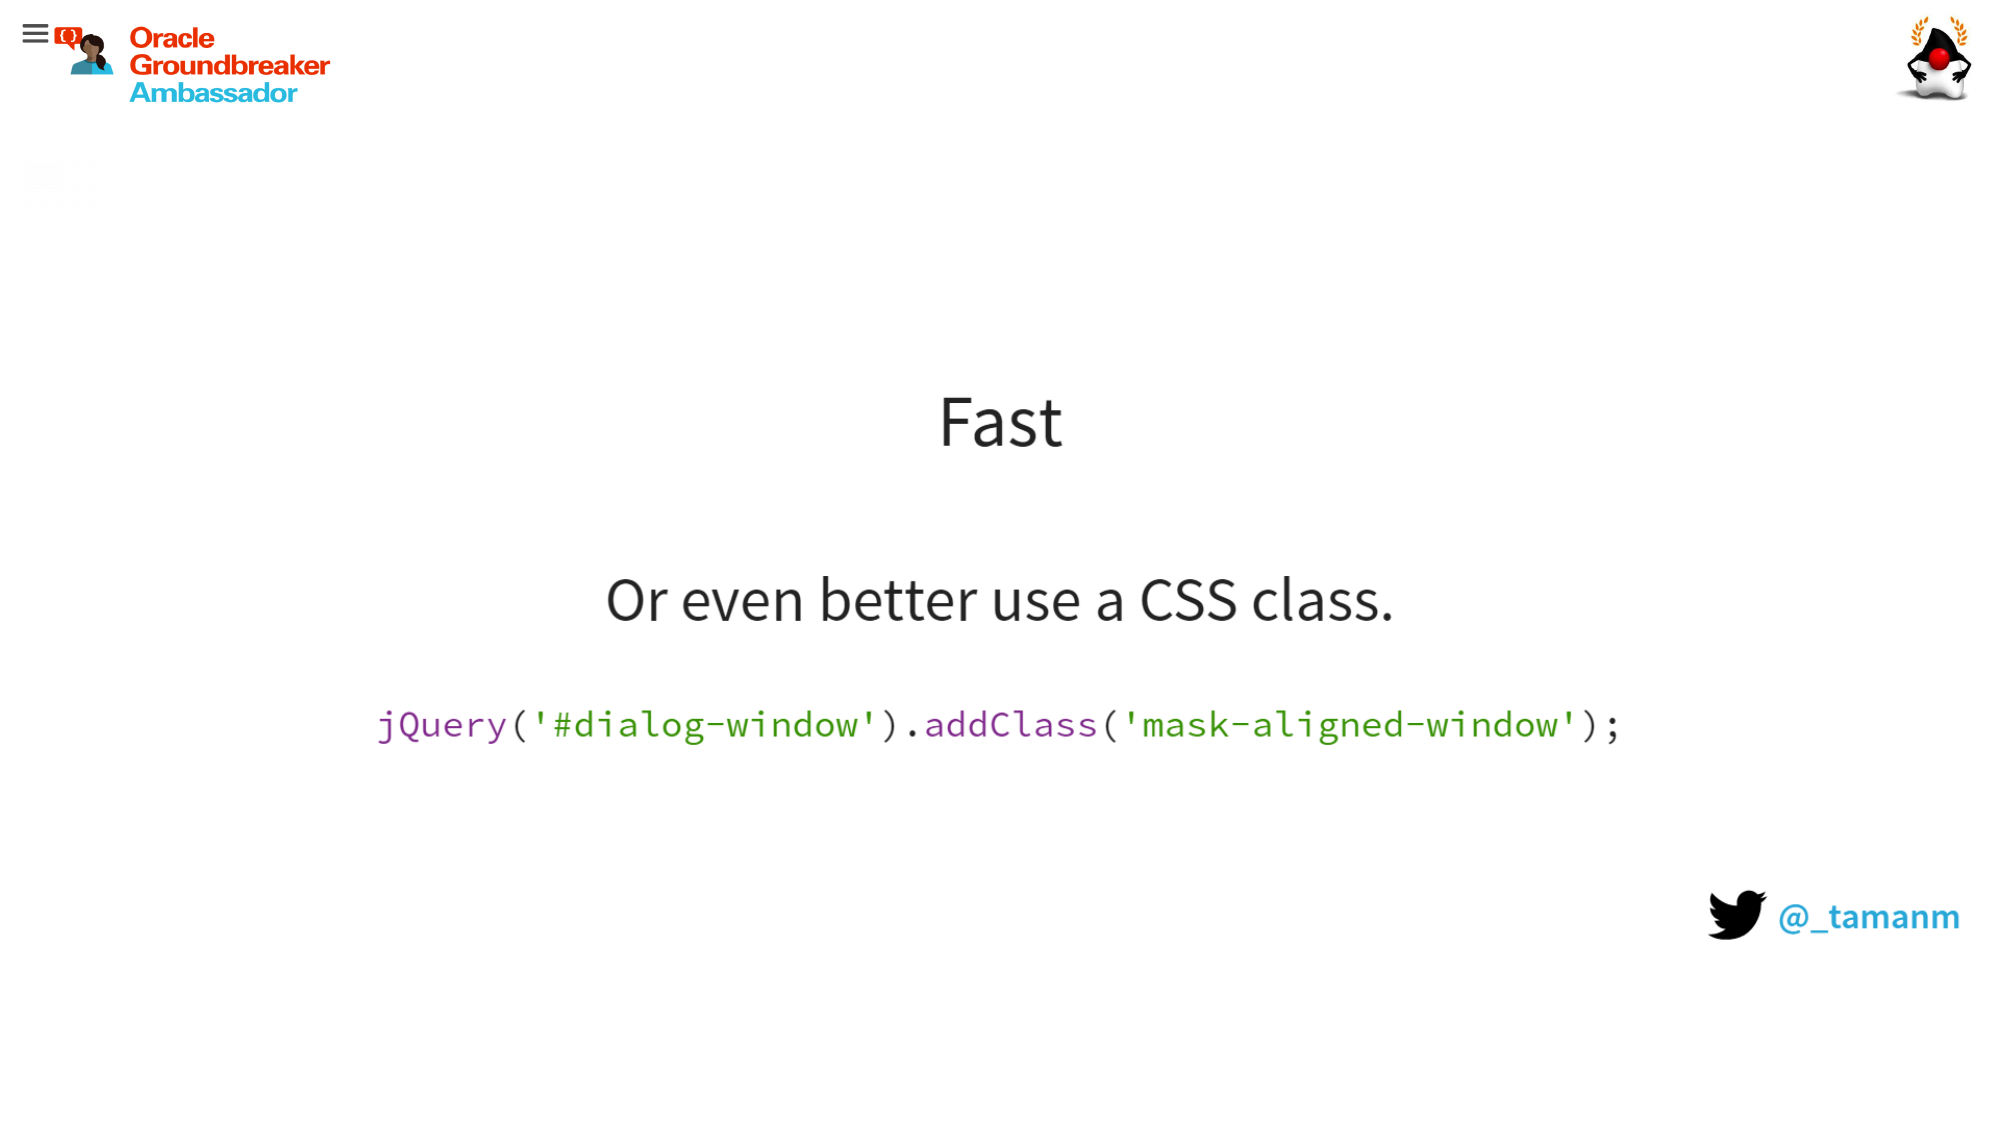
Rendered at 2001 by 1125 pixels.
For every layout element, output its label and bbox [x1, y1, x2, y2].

picture [0, 131, 2000, 994]
picture [0, 0, 2000, 114]
